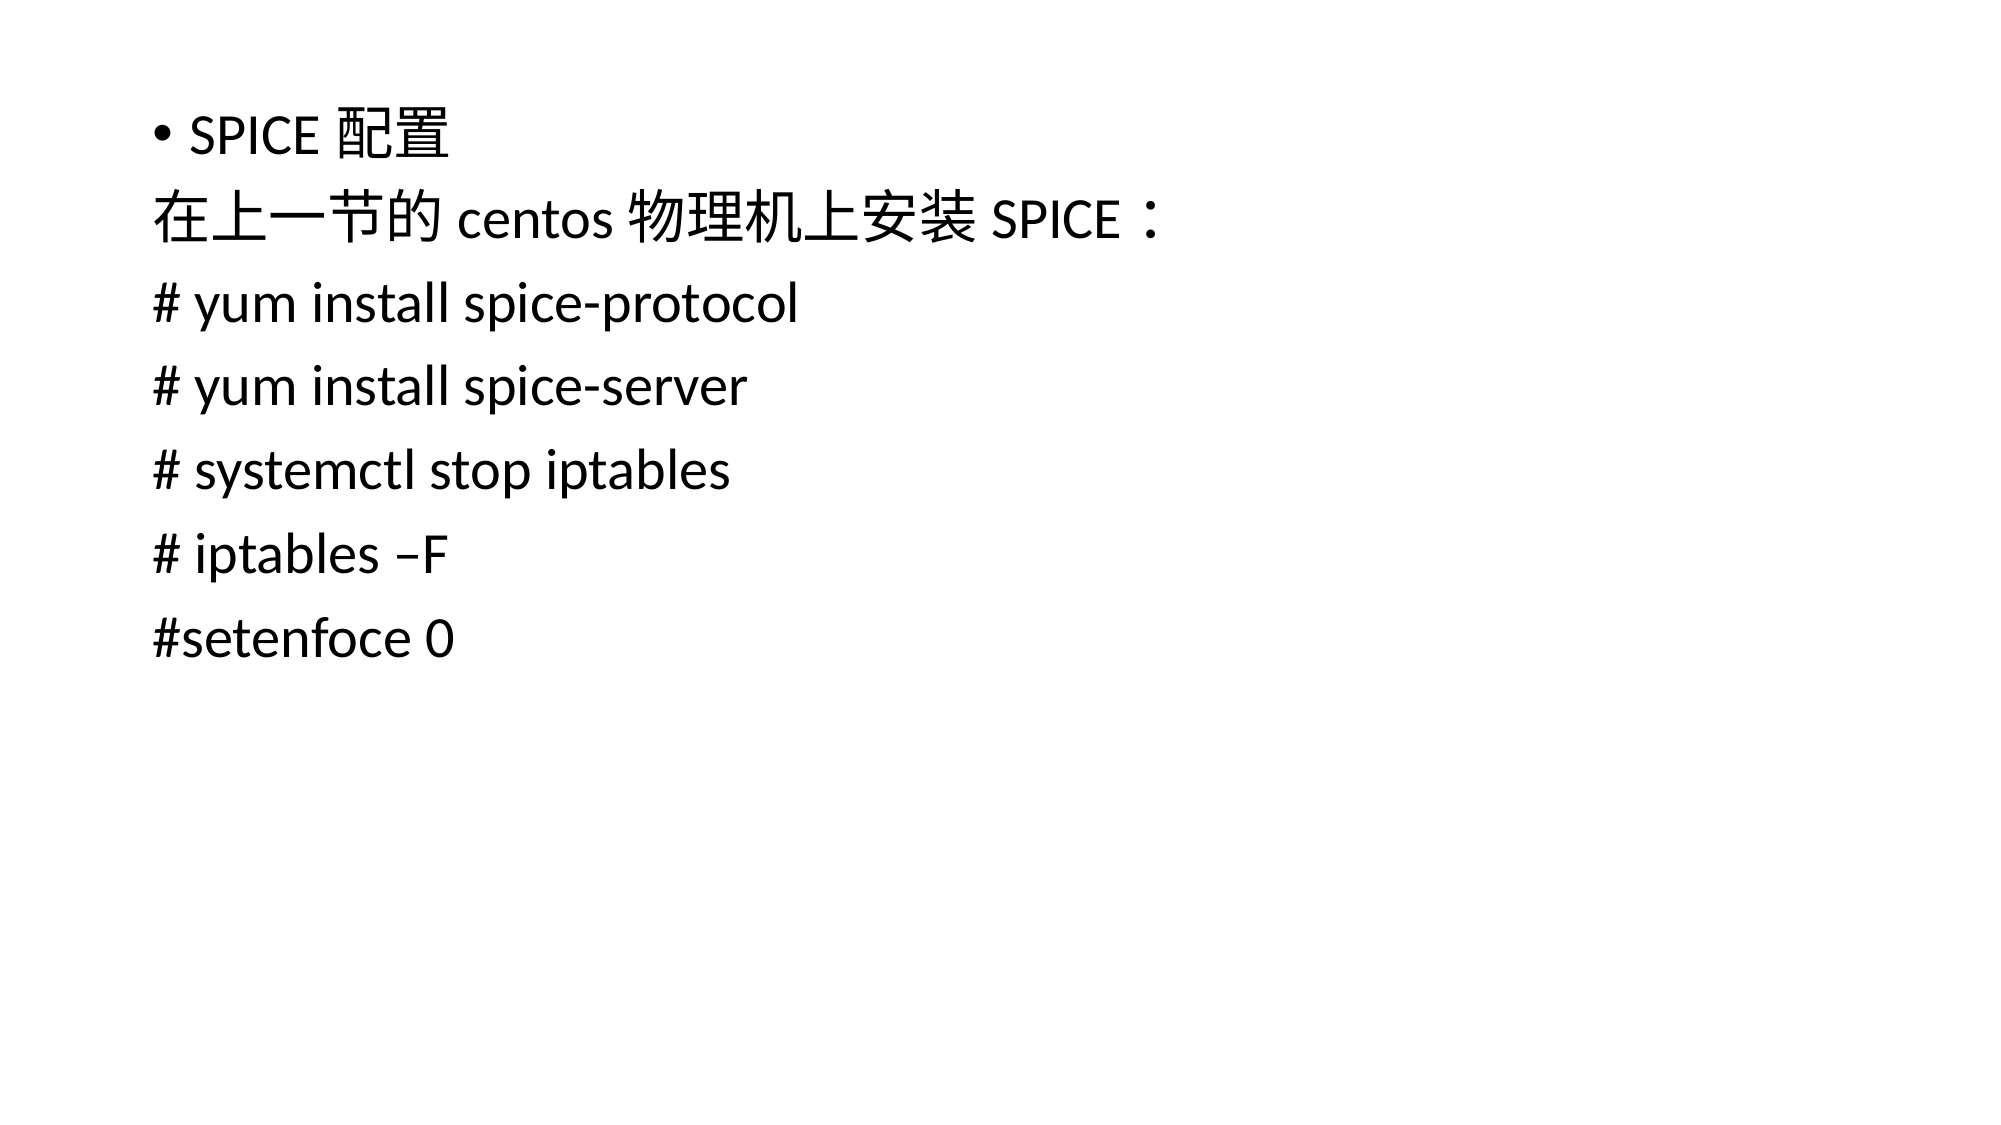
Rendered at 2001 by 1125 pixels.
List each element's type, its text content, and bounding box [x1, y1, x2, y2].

list SPICE配置 在上一节的centos物理机上安装SPICE： # yum install spice-protocol # yum install spice-server # systemctl stop iptables # iptables –F #setenfoce 0 [137, 96, 1863, 1016]
